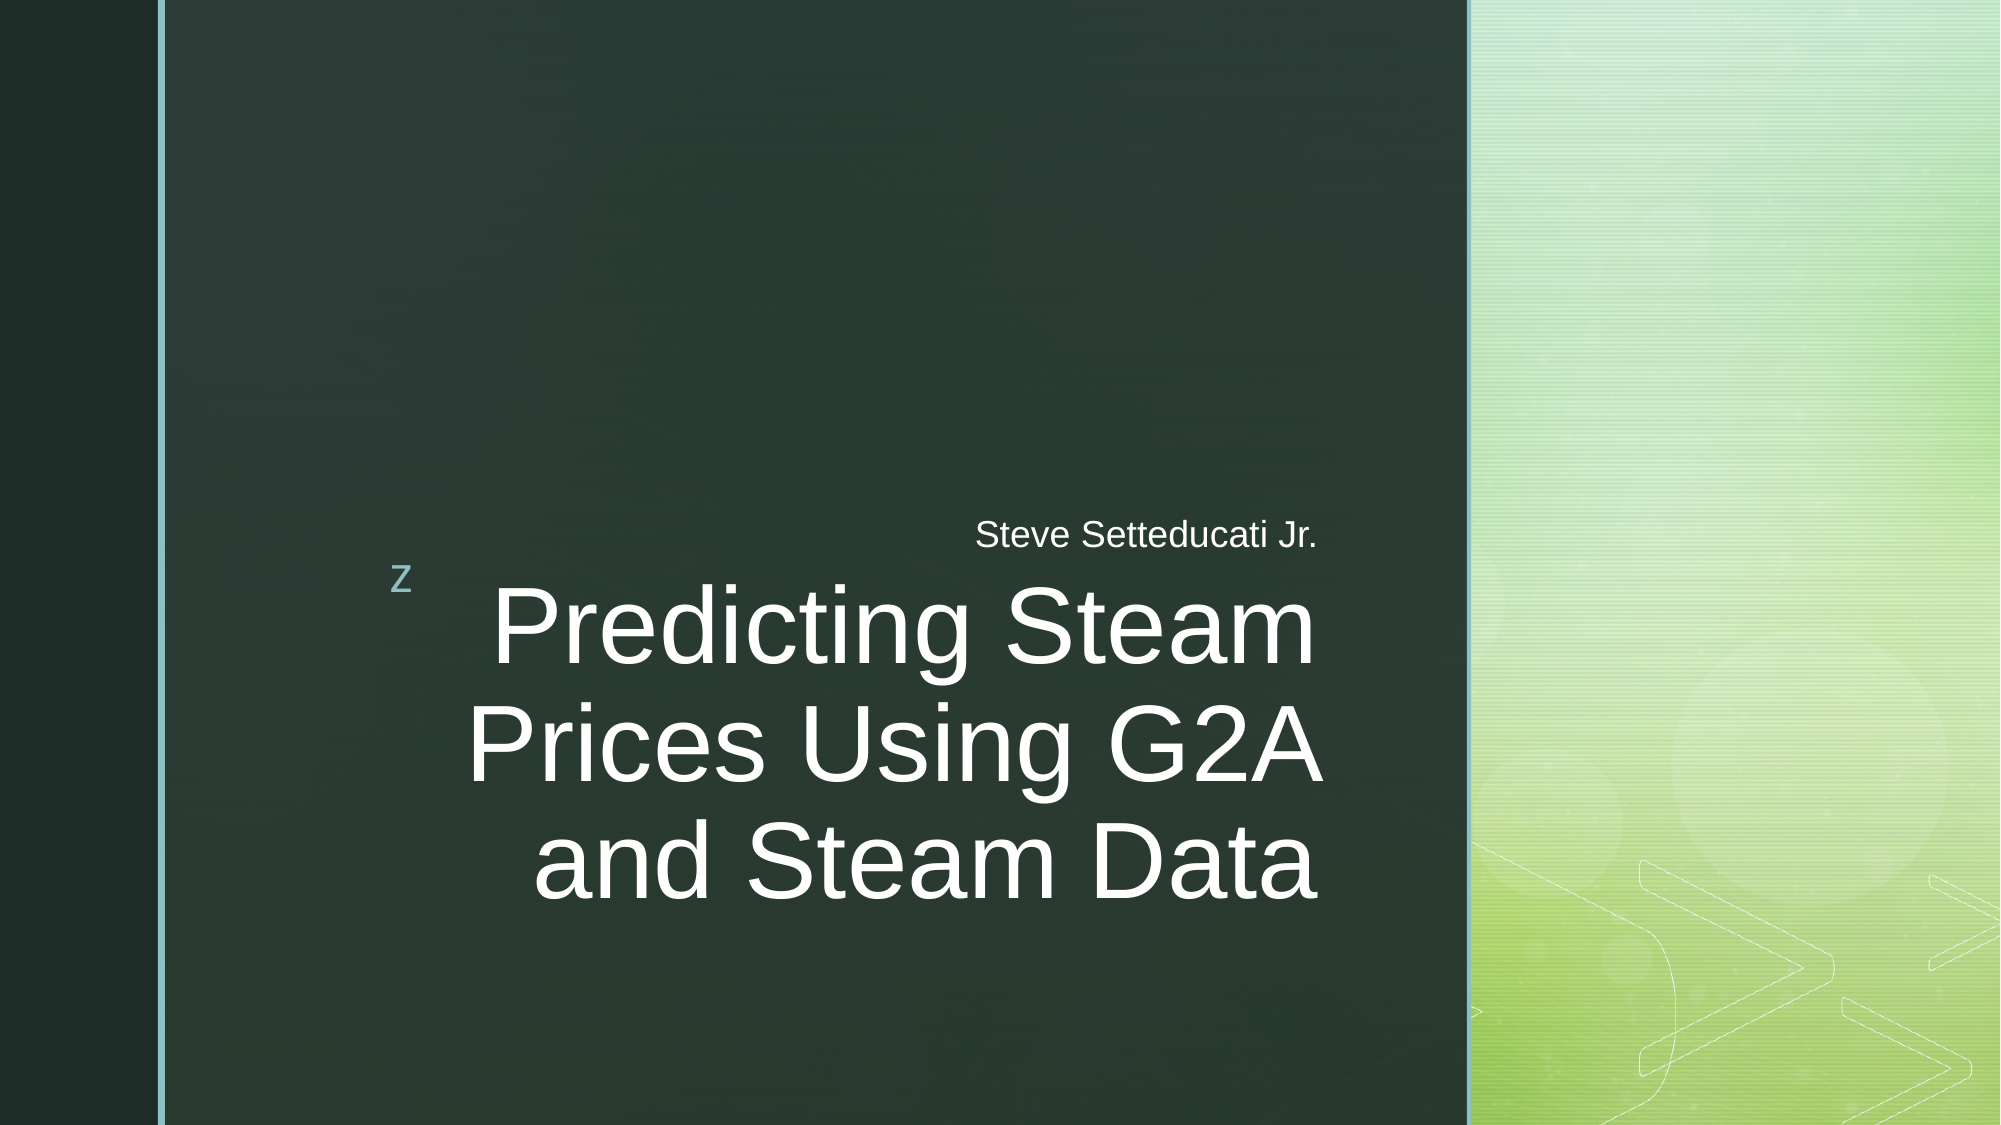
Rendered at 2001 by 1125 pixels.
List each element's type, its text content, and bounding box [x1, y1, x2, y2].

picture [1472, 0, 2001, 1125]
title Predicting Steam Prices Using G2A and Steam Data [428, 562, 1334, 935]
subtitle Steve Setteducati Jr. [454, 372, 1334, 563]
